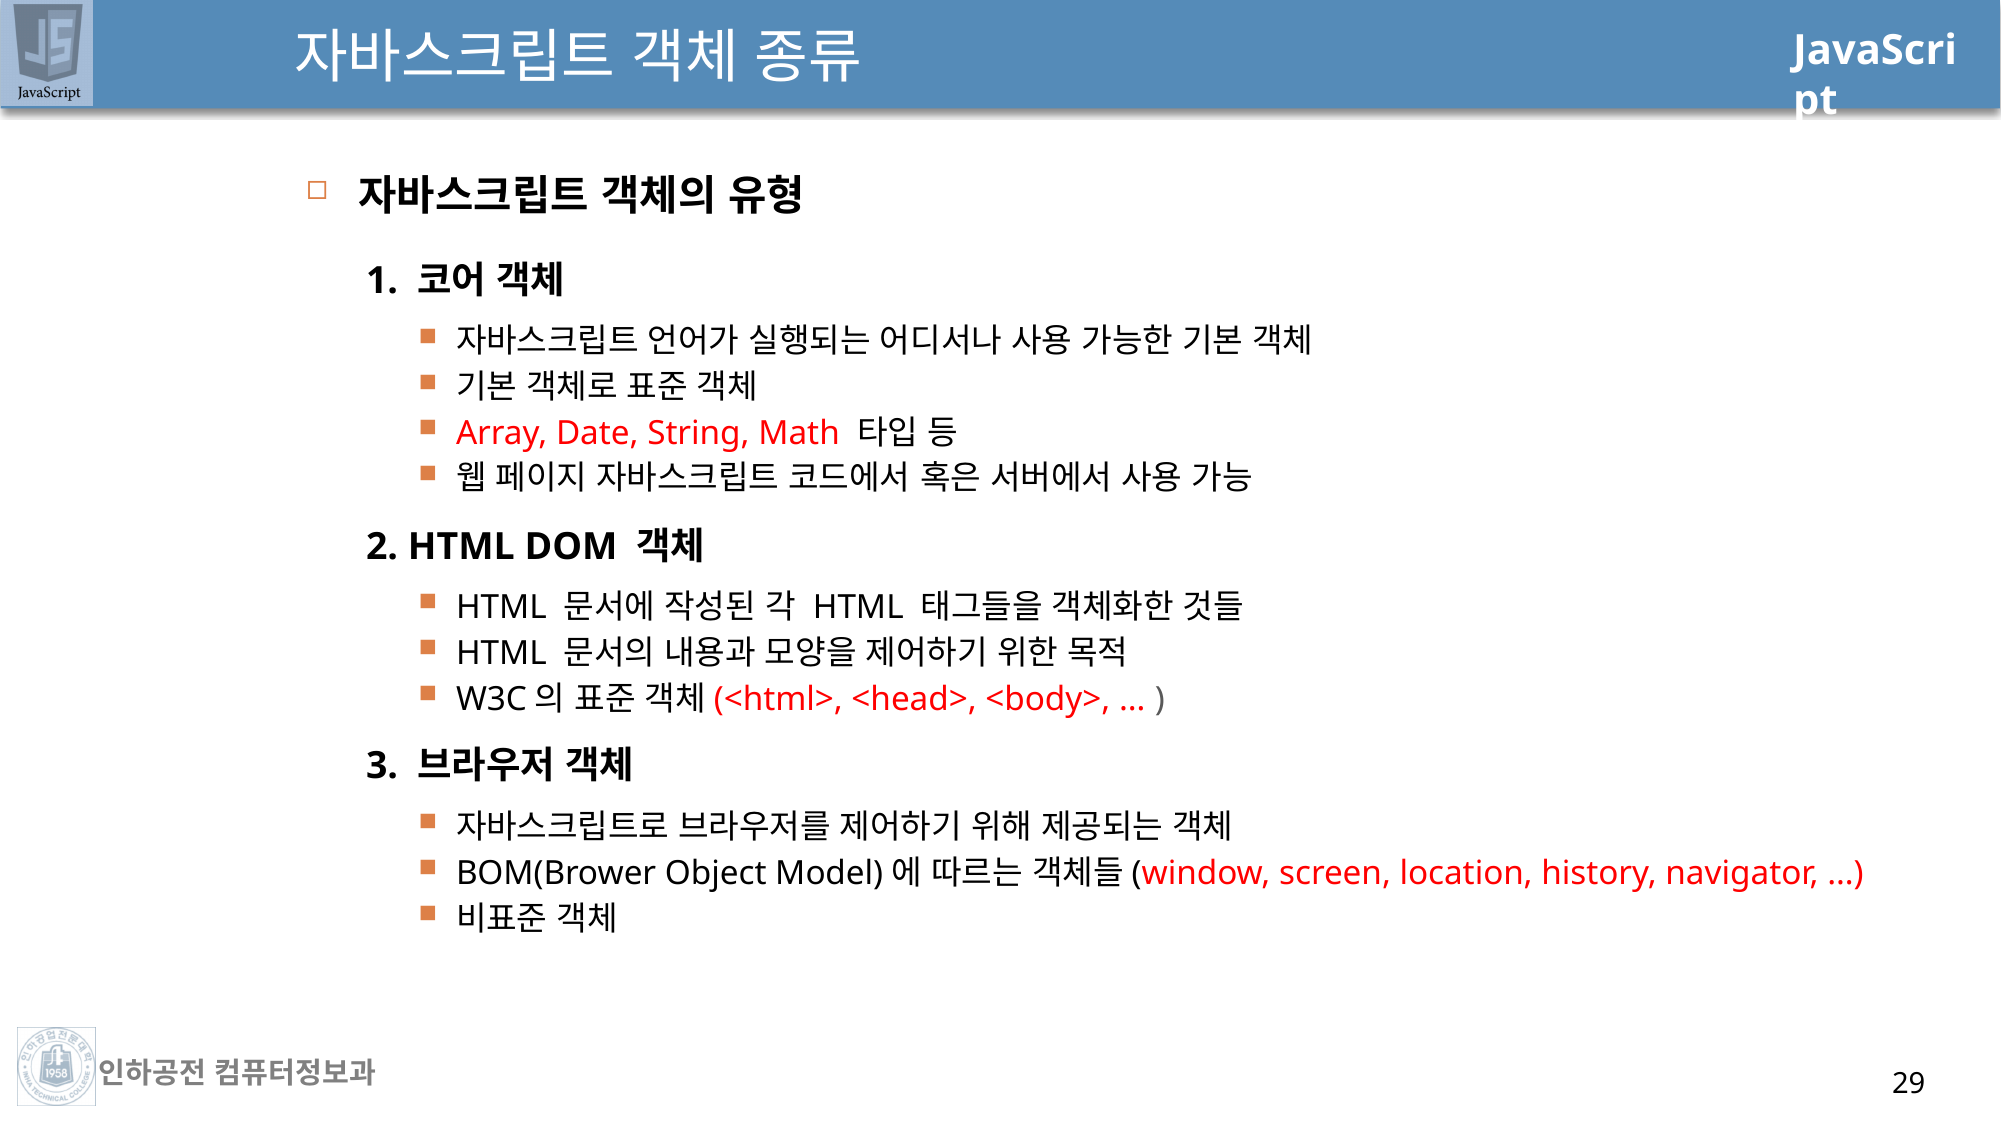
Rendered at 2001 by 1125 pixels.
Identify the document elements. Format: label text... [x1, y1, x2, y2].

list 자바스크립트 객체의 유형 1. 코어 객체 자바스크립트 언어가 실행되는 어디서나 사용 가능한 기본 객체 기본 객체로 표준 객체 Array, Date, String, Math 타입 등 웹 페이지 자바스크립트 코드에서 혹은 서버에서 사용 가능 2. HTML DOM 객체 HTML 문서에 작성된 각 HTML 태그들을 객체화한 것들 HTML 문서의 내용과 모양을 제어하기 위한 목적 W3C의 표준 객체(<html>, <head>, <body>, … ) 3. 브라우저 객체 자바스크립트로 브라우저를 제어하기 위해 제공되는 객체 BOM(Brower Object Model)에 따르는 객체들(window, screen, location, history, navigator, …) 비표준 객체 [291, 160, 1957, 988]
title 자바스크립트 객체 종류 [279, 7, 1390, 102]
